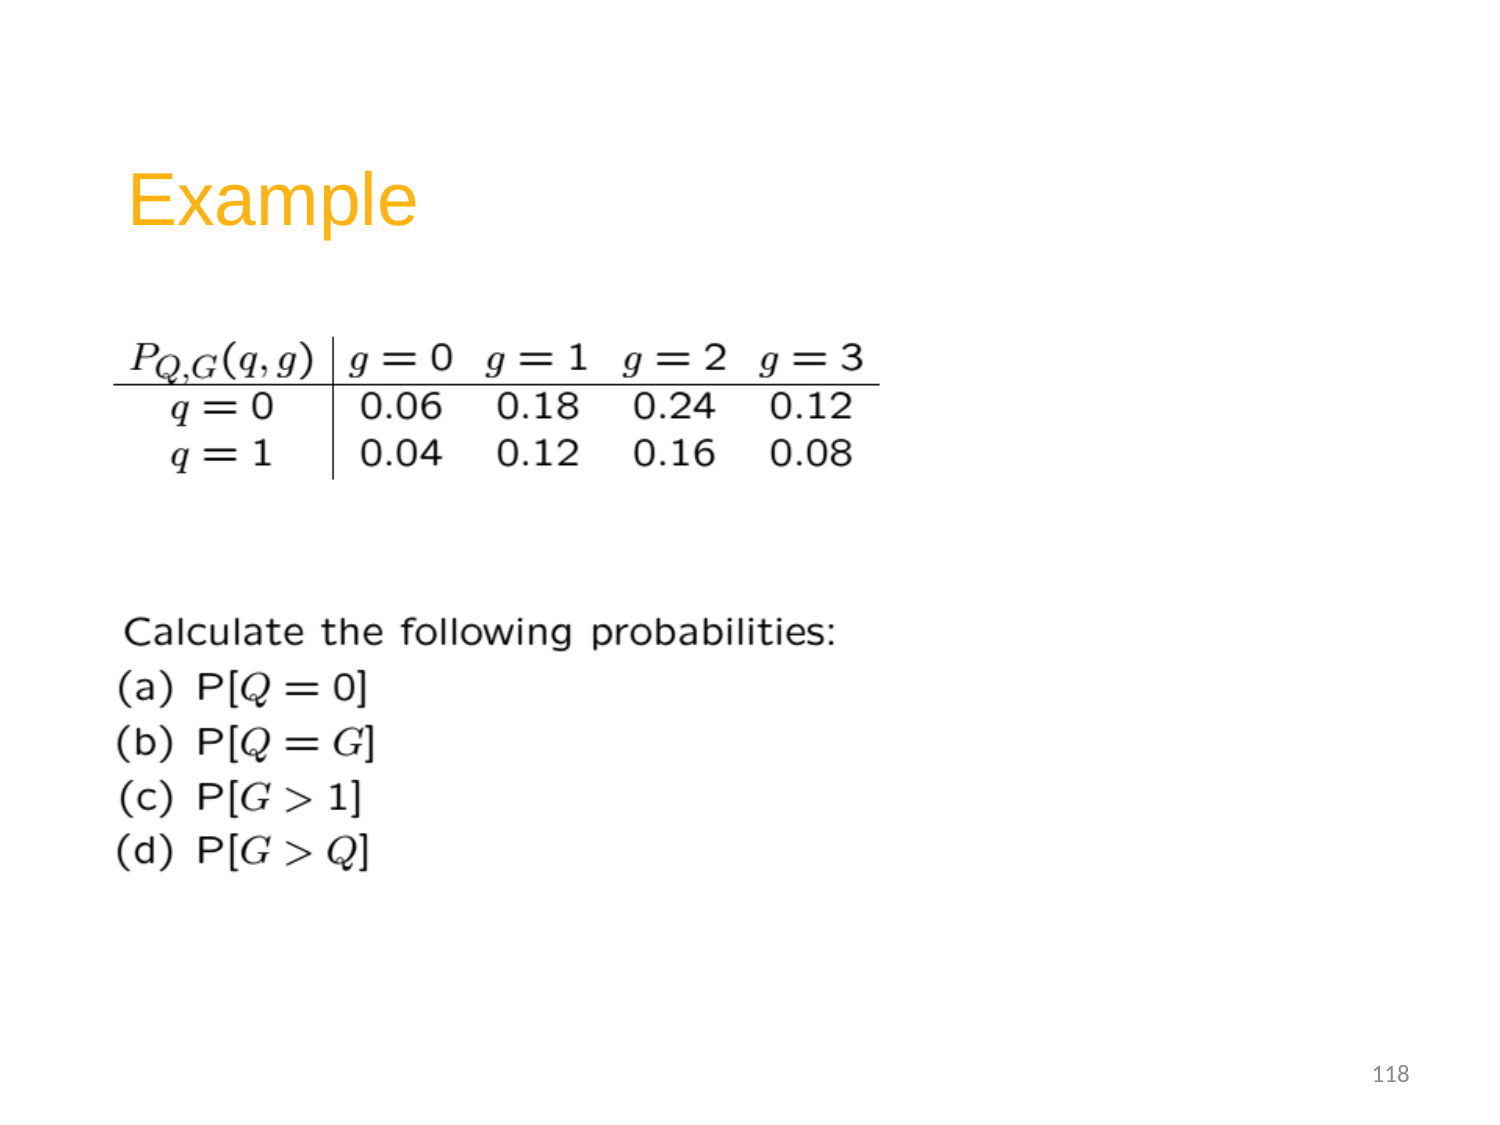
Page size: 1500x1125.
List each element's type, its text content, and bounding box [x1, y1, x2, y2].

picture [112, 598, 880, 887]
slide_number 118 [1074, 1042, 1425, 1103]
picture [87, 323, 944, 484]
title Example [112, 12, 1388, 379]
